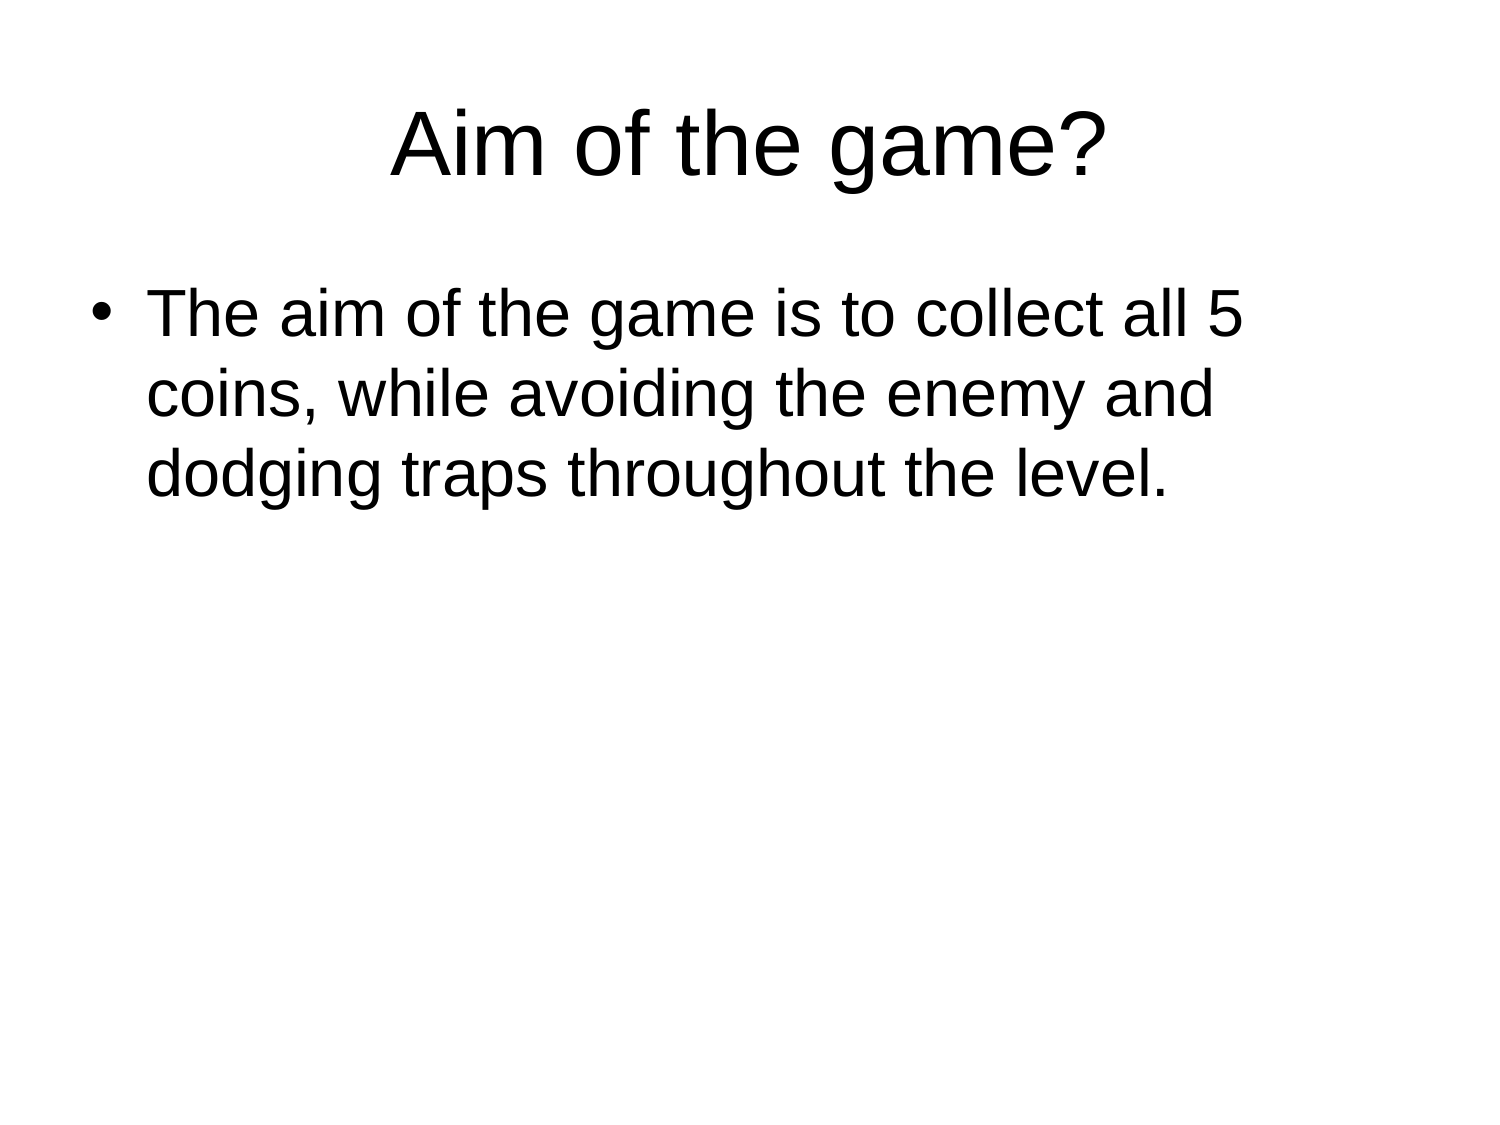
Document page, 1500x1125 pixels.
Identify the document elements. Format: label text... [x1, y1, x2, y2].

title Aim of the game? [75, 45, 1425, 233]
list The aim of the game is to collect all 5 coins, while avoiding the enemy and dodging traps throughout the level. [75, 262, 1425, 1005]
